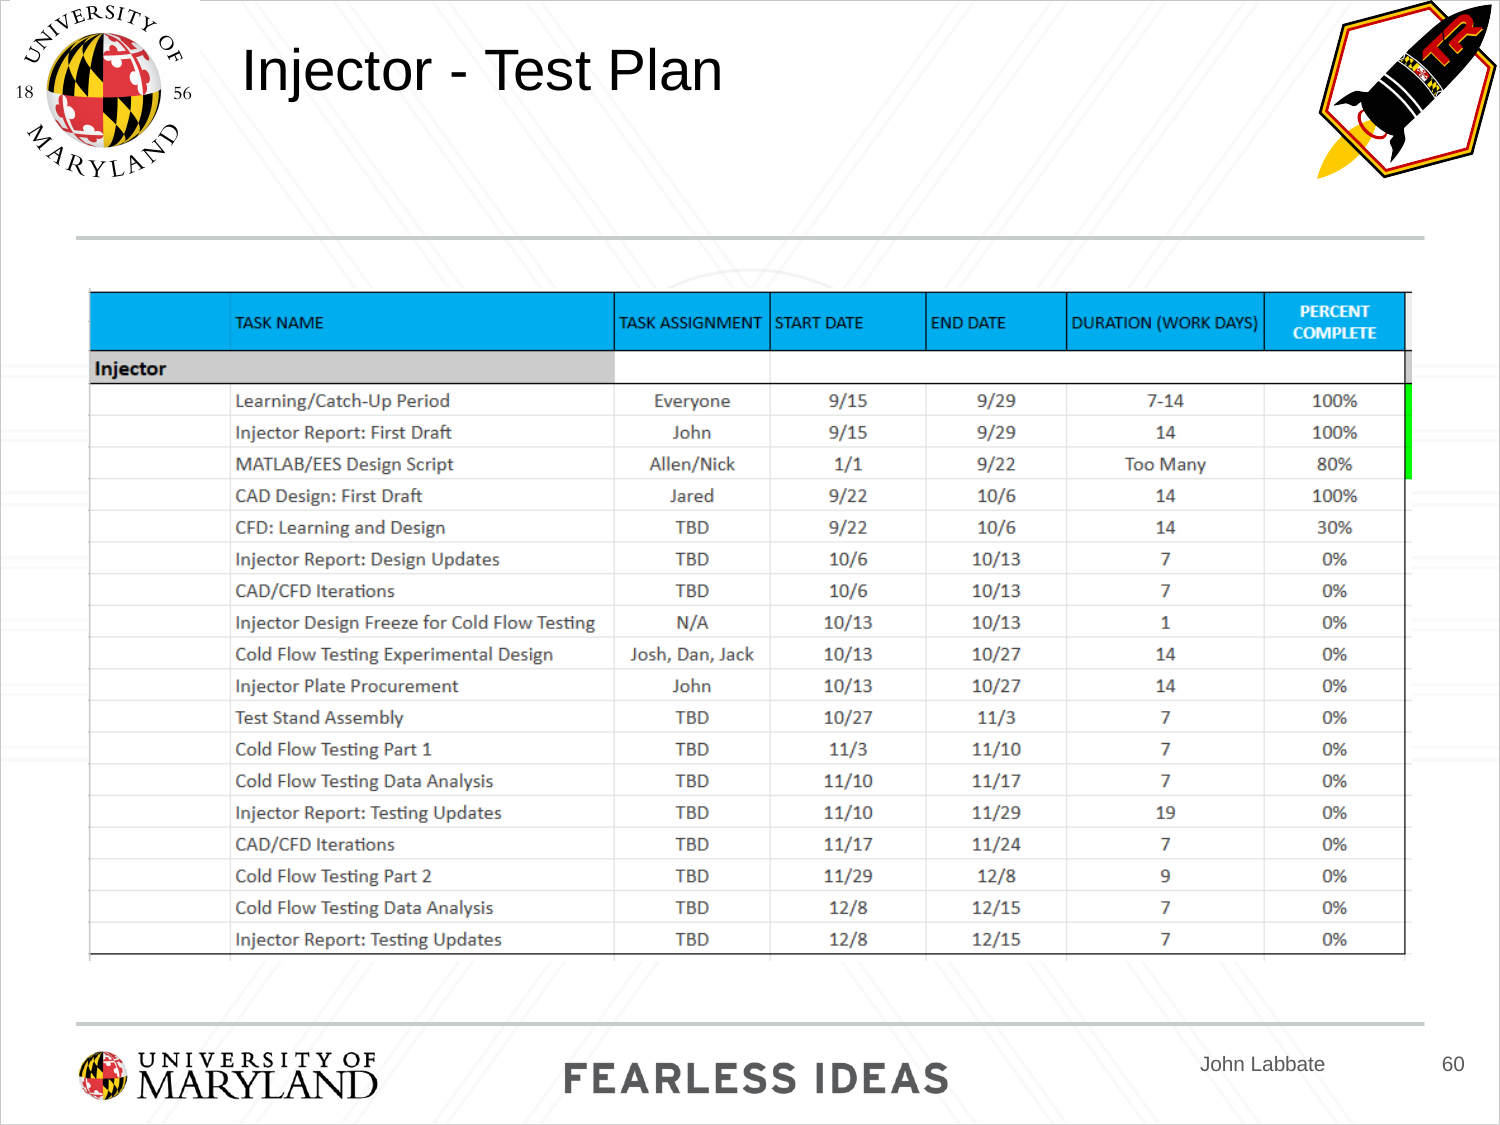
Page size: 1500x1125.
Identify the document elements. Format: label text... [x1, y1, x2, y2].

picture [0, 0, 1500, 1125]
slide_number 60 [1389, 1019, 1480, 1106]
slide_number John Labbate [1185, 1029, 1430, 1097]
title Injector - Test Plan [226, 17, 1449, 143]
